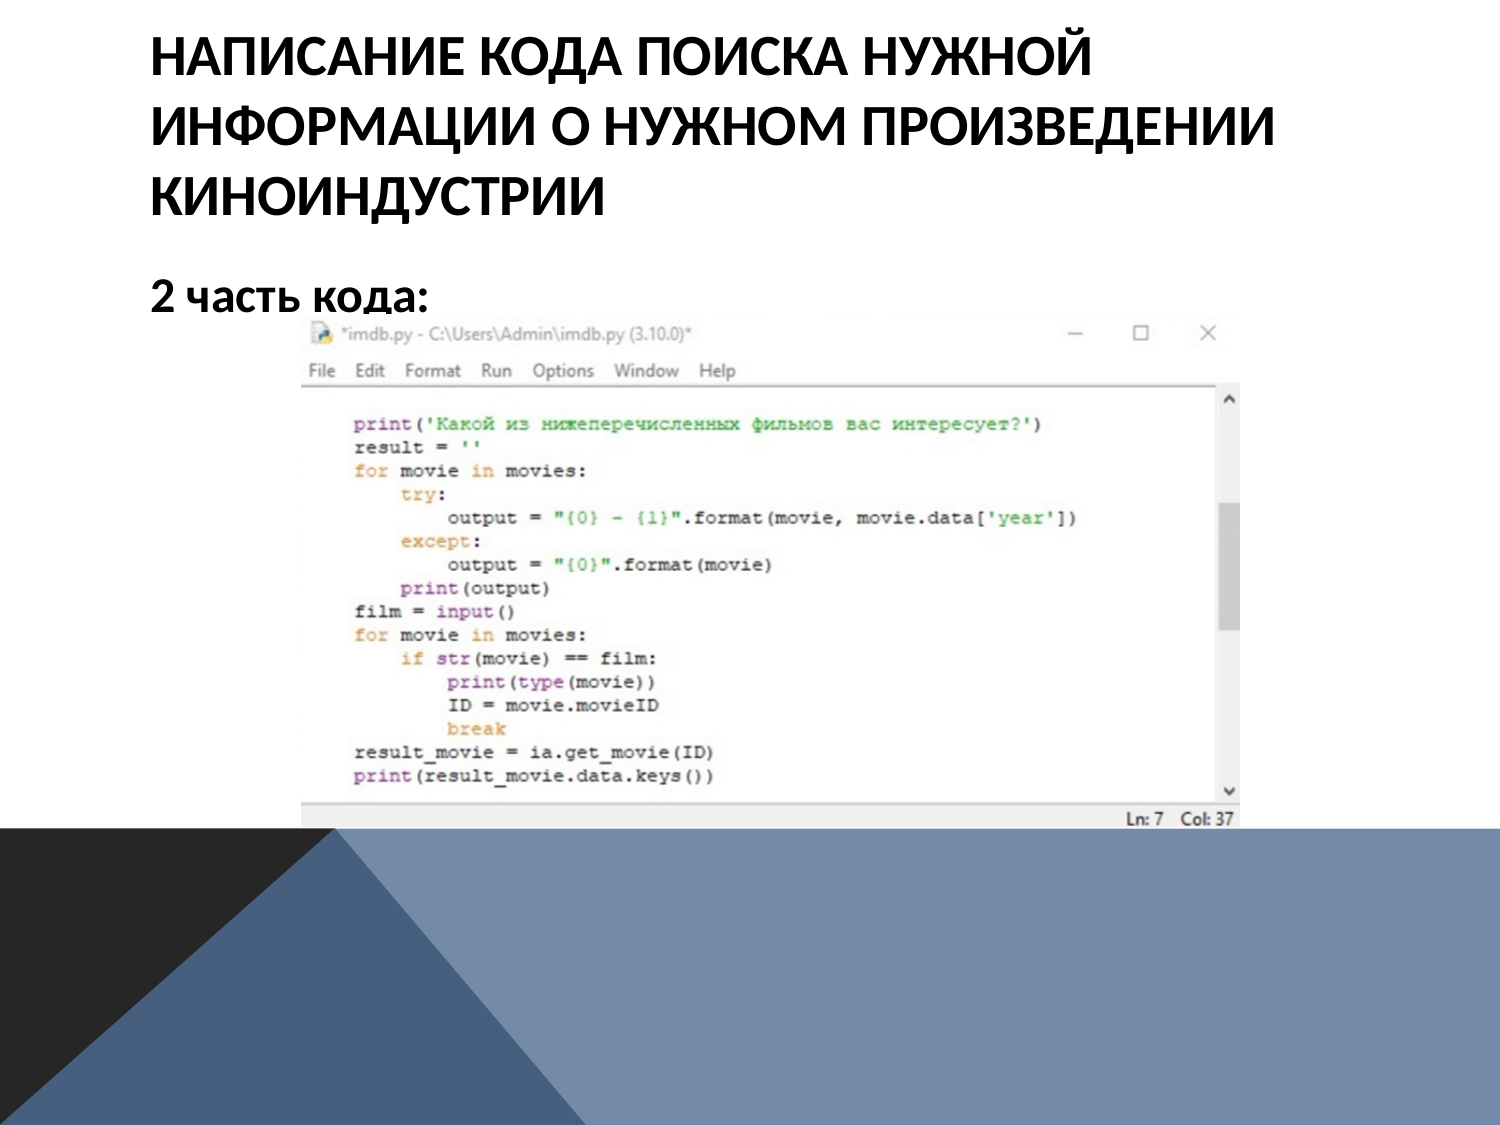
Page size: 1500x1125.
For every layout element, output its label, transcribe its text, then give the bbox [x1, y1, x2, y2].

list 2 часть кода: [135, 255, 1369, 768]
title Написание кода поиска нужной информации о нужном произведении киноиндустрии [135, 60, 1369, 185]
picture [300, 314, 1241, 828]
